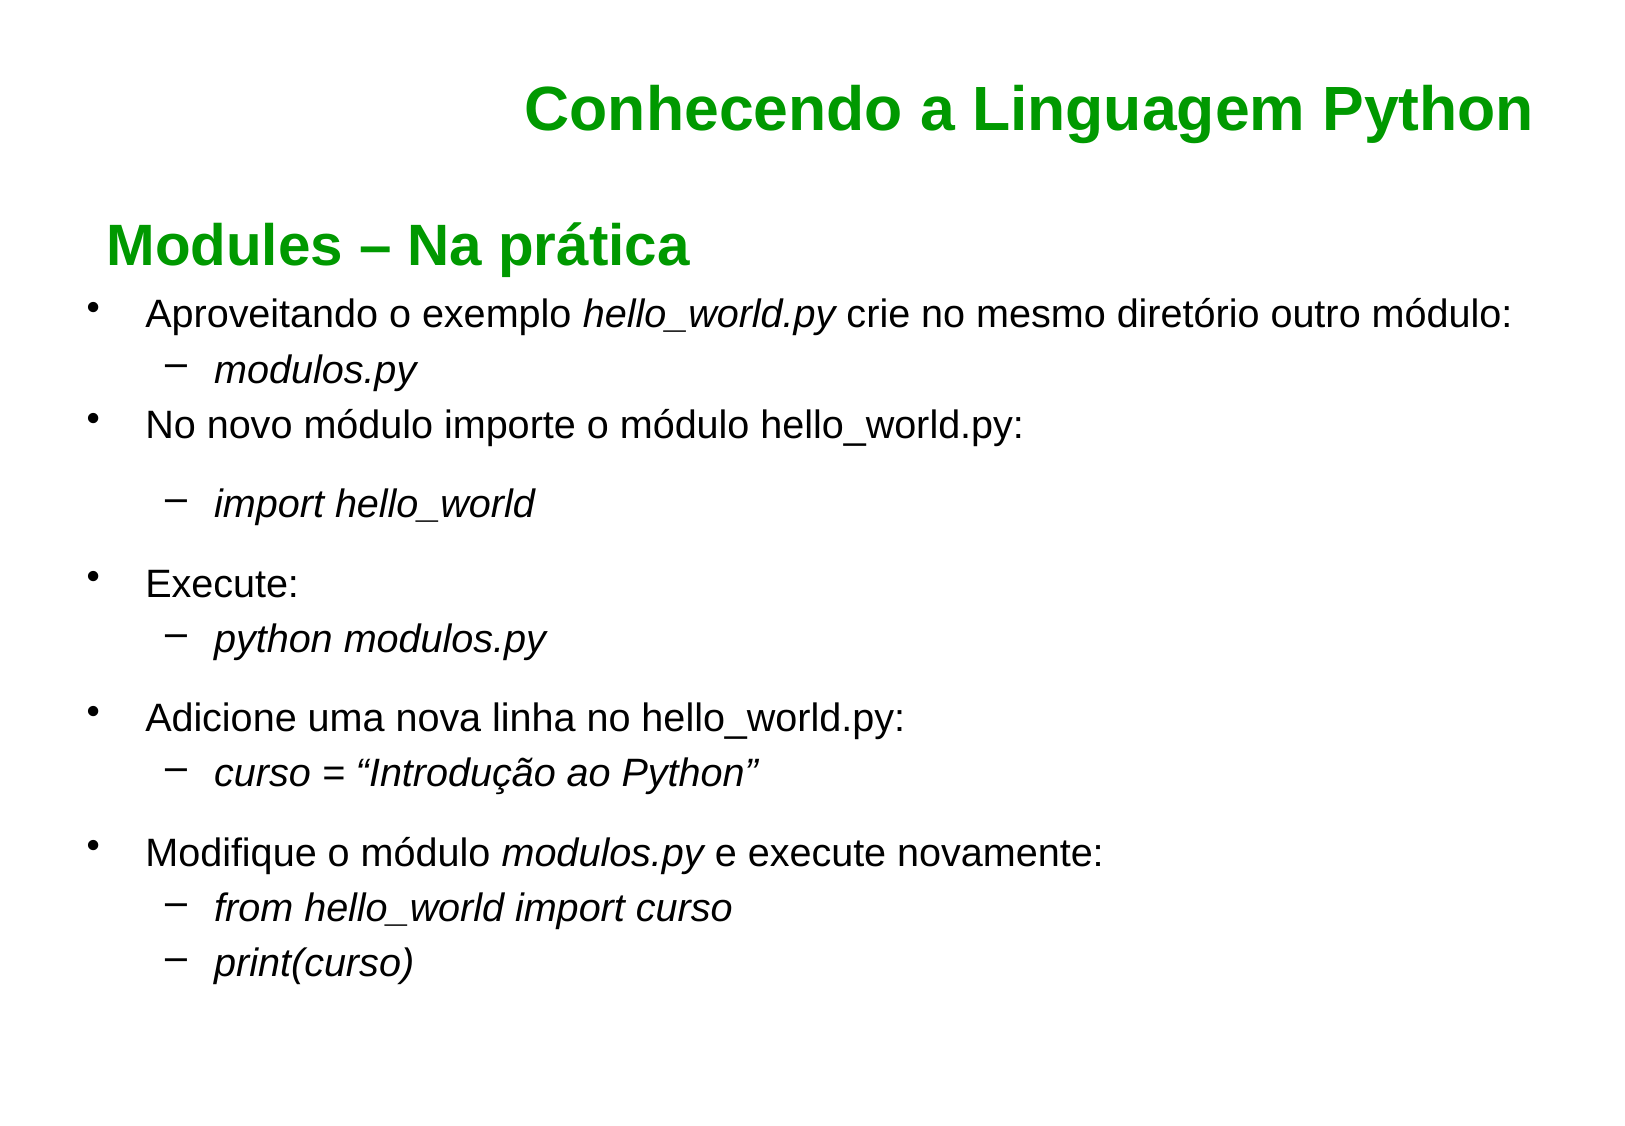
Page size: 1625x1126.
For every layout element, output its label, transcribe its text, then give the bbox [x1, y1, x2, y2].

text_box Modules – Na prática [91, 184, 1571, 280]
text_box Conhecendo a Linguagem Python [490, 47, 1569, 164]
text_box Aproveitando o exemplo hello_world.py crie no mesmo diretório outro módulo: modulos.py No novo módulo importe o módulo hello_world.py: import hello_world Execute: python modulos.py Adicione uma nova linha no hello_world.py: curso = “Introdução ao Python” Modifique o módulo modulos.py e execute novamente: from hello_world import curso print(curso) [71, 280, 1594, 1062]
